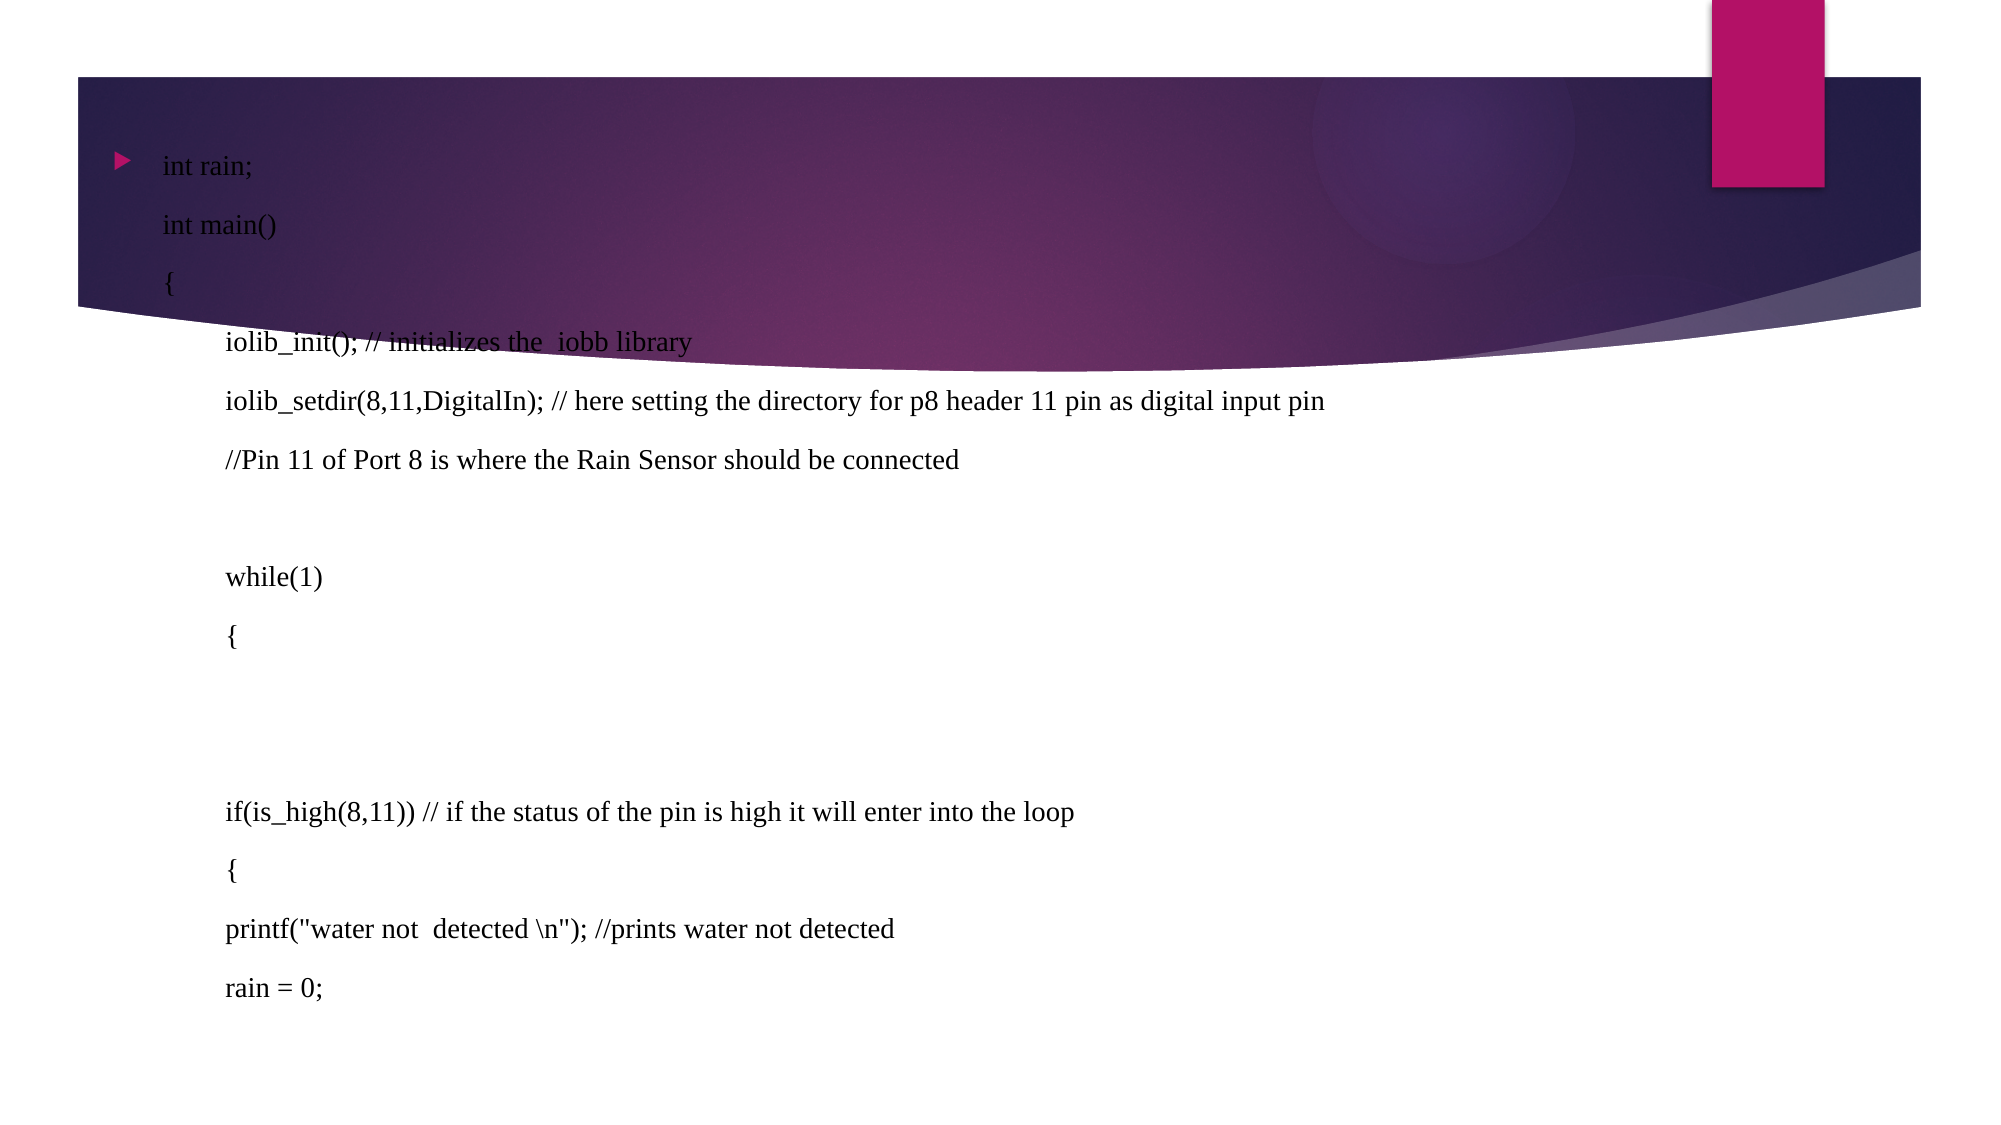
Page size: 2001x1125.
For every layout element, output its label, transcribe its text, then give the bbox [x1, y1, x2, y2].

list int rain; int main() { iolib_init(); // initializes the iobb library iolib_setdir(8,11,DigitalIn); // here setting the directory for p8 header 11 pin as digital input pin //Pin 11 of Port 8 is where the Rain Sensor should be connected while(1) { if(is_high(8,11)) // if the status of the pin is high it will enter into the loop { printf("water not detected \n"); //prints water not detected rain = 0; [97, 115, 1638, 1084]
